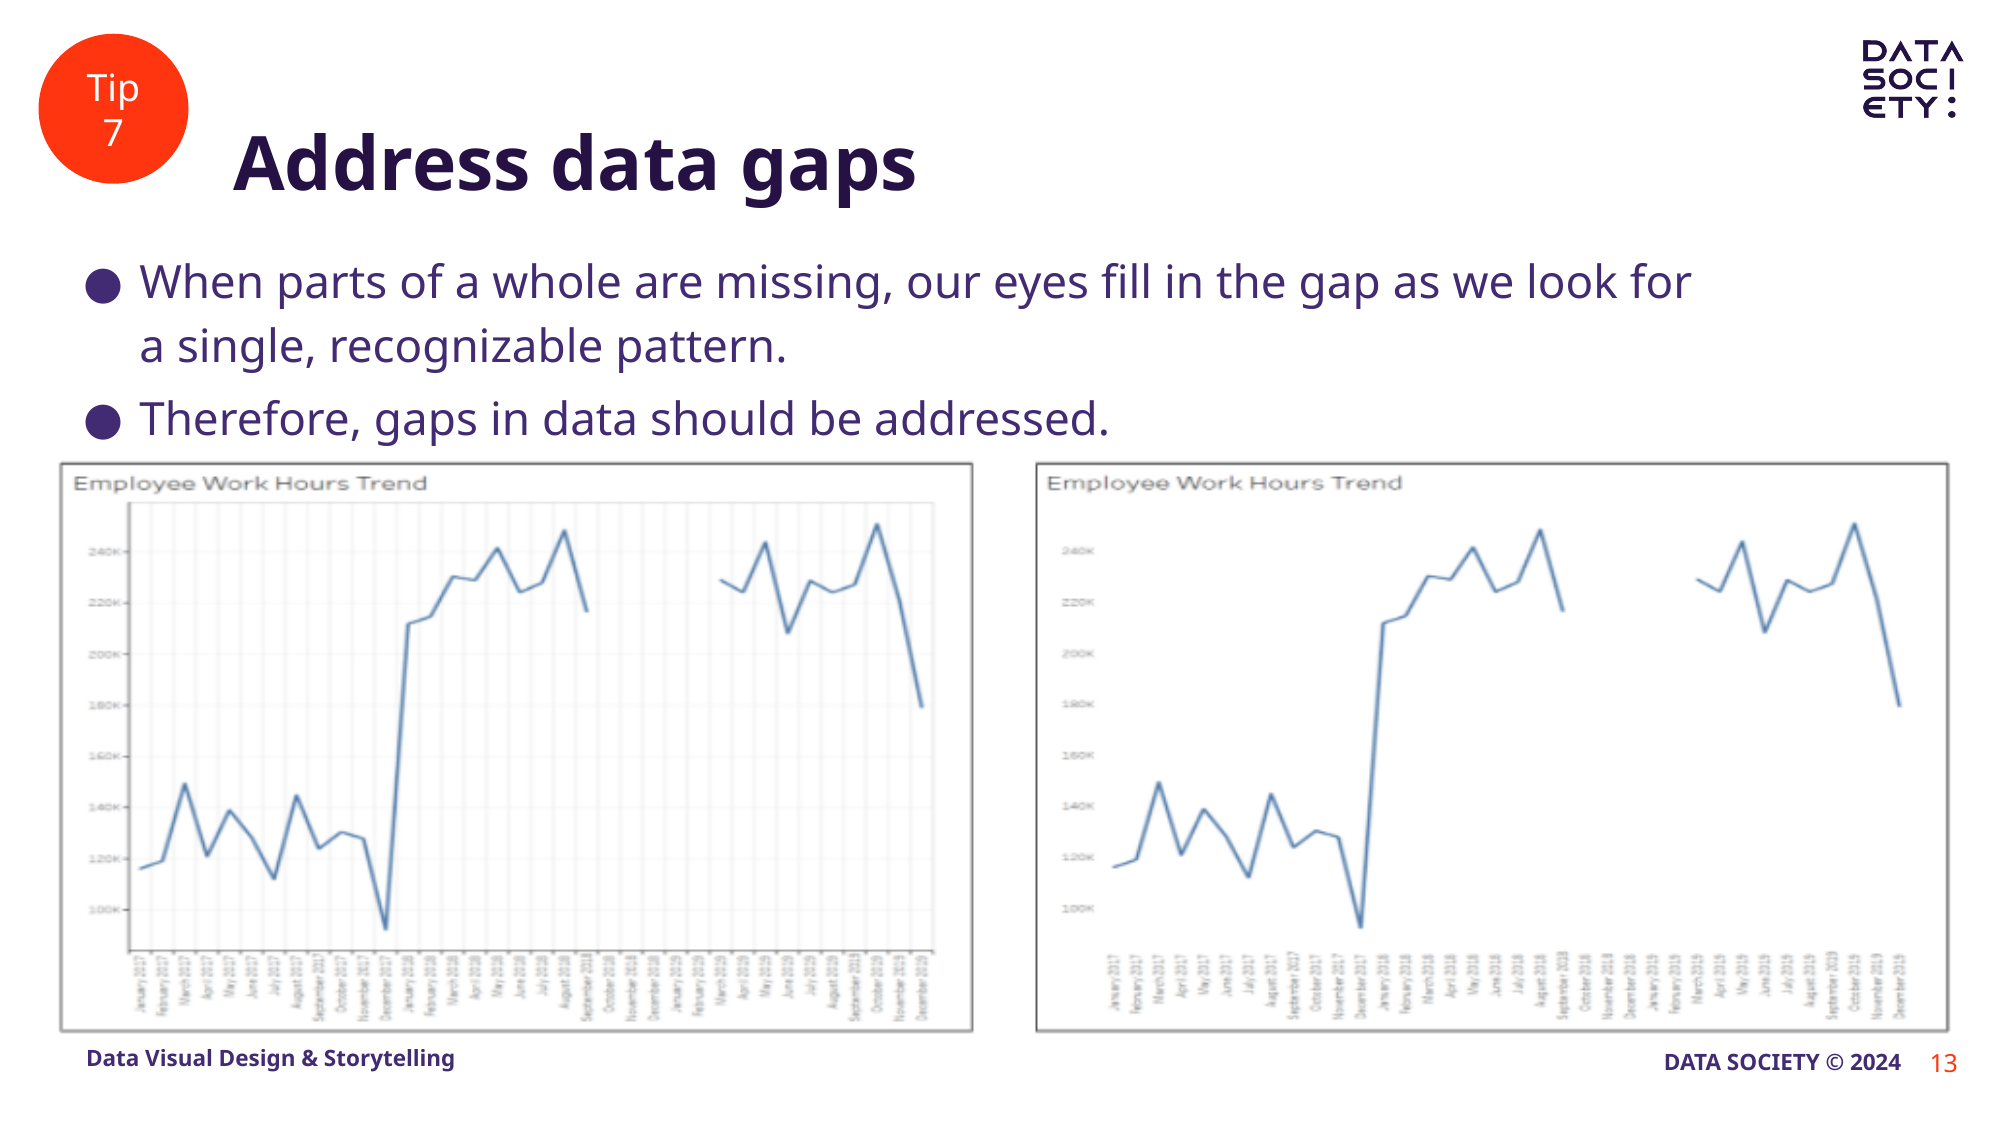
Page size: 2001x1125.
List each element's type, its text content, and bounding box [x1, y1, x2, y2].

text_box Tip 7 [38, 33, 189, 184]
picture [1863, 40, 1964, 118]
slide_number 13 [1853, 1033, 1974, 1097]
title Address data gaps [68, 87, 1932, 213]
list When parts of a whole are missing, our eyes fill in the gap as we look for a single, recognizable pattern. Therefore, gaps in data should be addressed. [68, 237, 1932, 444]
picture [43, 446, 1962, 1049]
